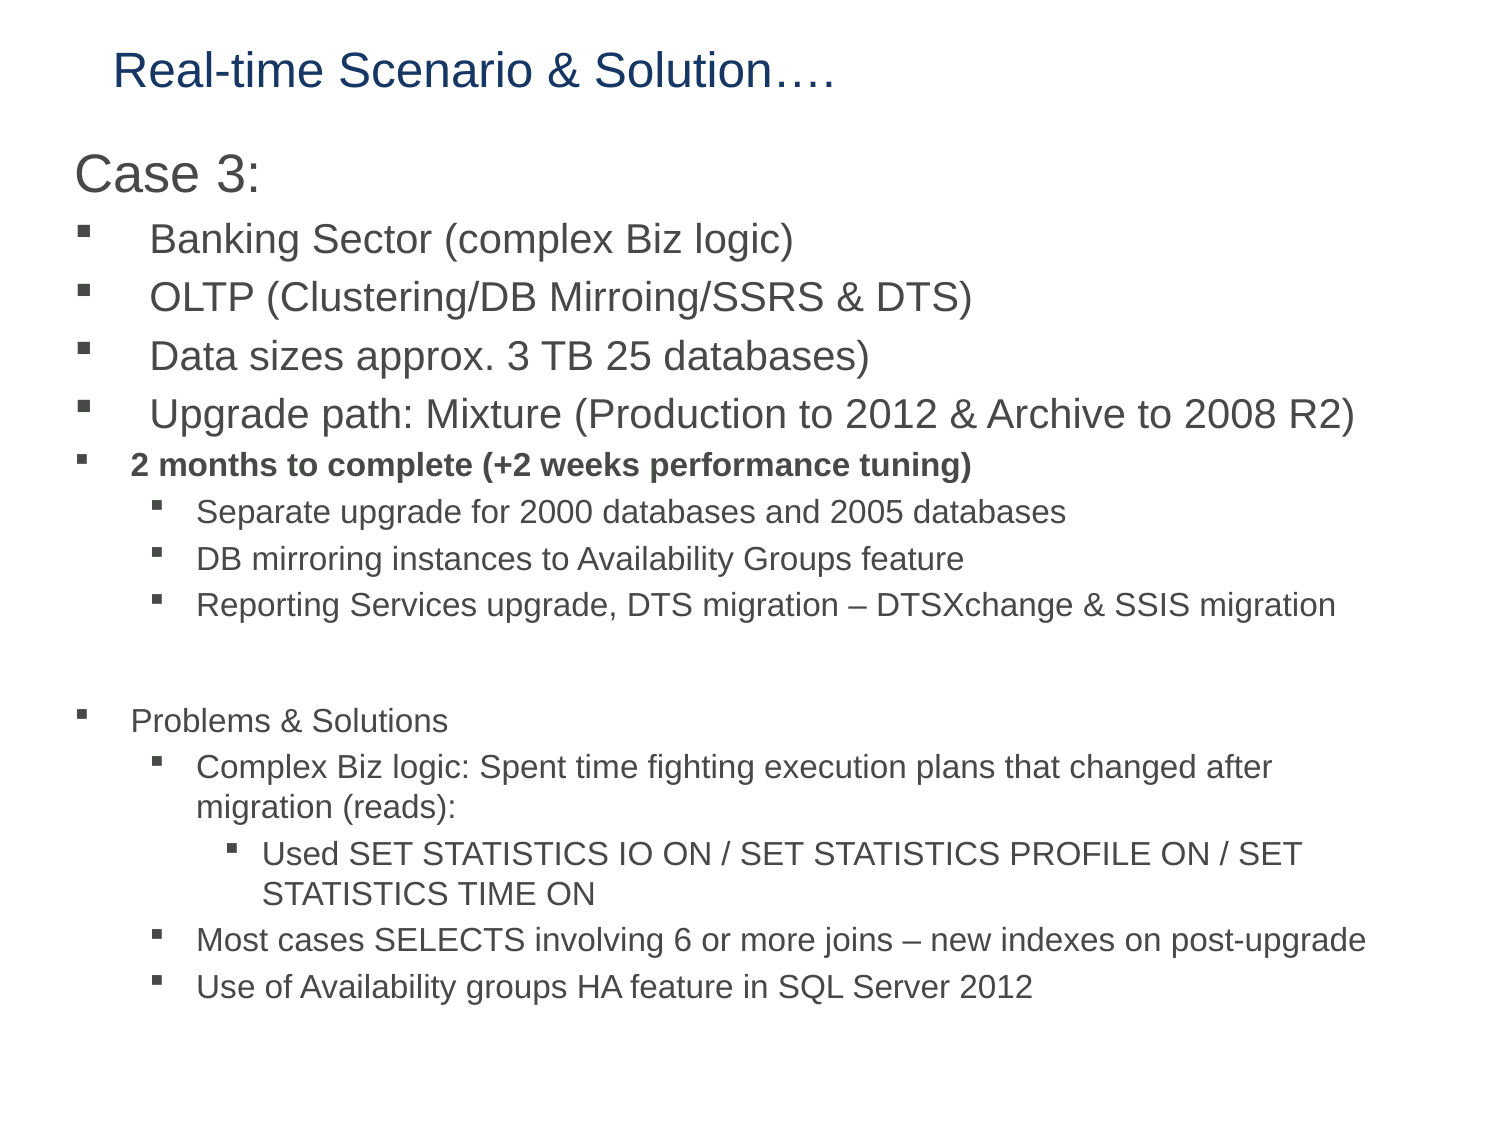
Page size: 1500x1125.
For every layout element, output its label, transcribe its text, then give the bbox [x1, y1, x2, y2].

list Case 3: Banking Sector (complex Biz logic) OLTP (Clustering/DB Mirroing/SSRS & DTS) Data sizes approx. 3 TB 25 databases) Upgrade path: Mixture (Production to 2012 & Archive to 2008 R2) 2 months to complete (+2 weeks performance tuning) Separate upgrade for 2000 databases and 2005 databases DB mirroring instances to Availability Groups feature Reporting Services upgrade, DTS migration – DTSXchange & SSIS migration Problems & Solutions Complex Biz logic: Spent time fighting execution plans that changed after migration (reads): Used SET STATISTICS IO ON / SET STATISTICS PROFILE ON / SET STATISTICS TIME ON Most cases SELECTS involving 6 or more joins – new indexes on post-upgrade Use of Availability groups HA feature in SQL Server 2012 [59, 130, 1432, 1096]
title Real-time Scenario & Solution…. [97, 30, 1470, 106]
